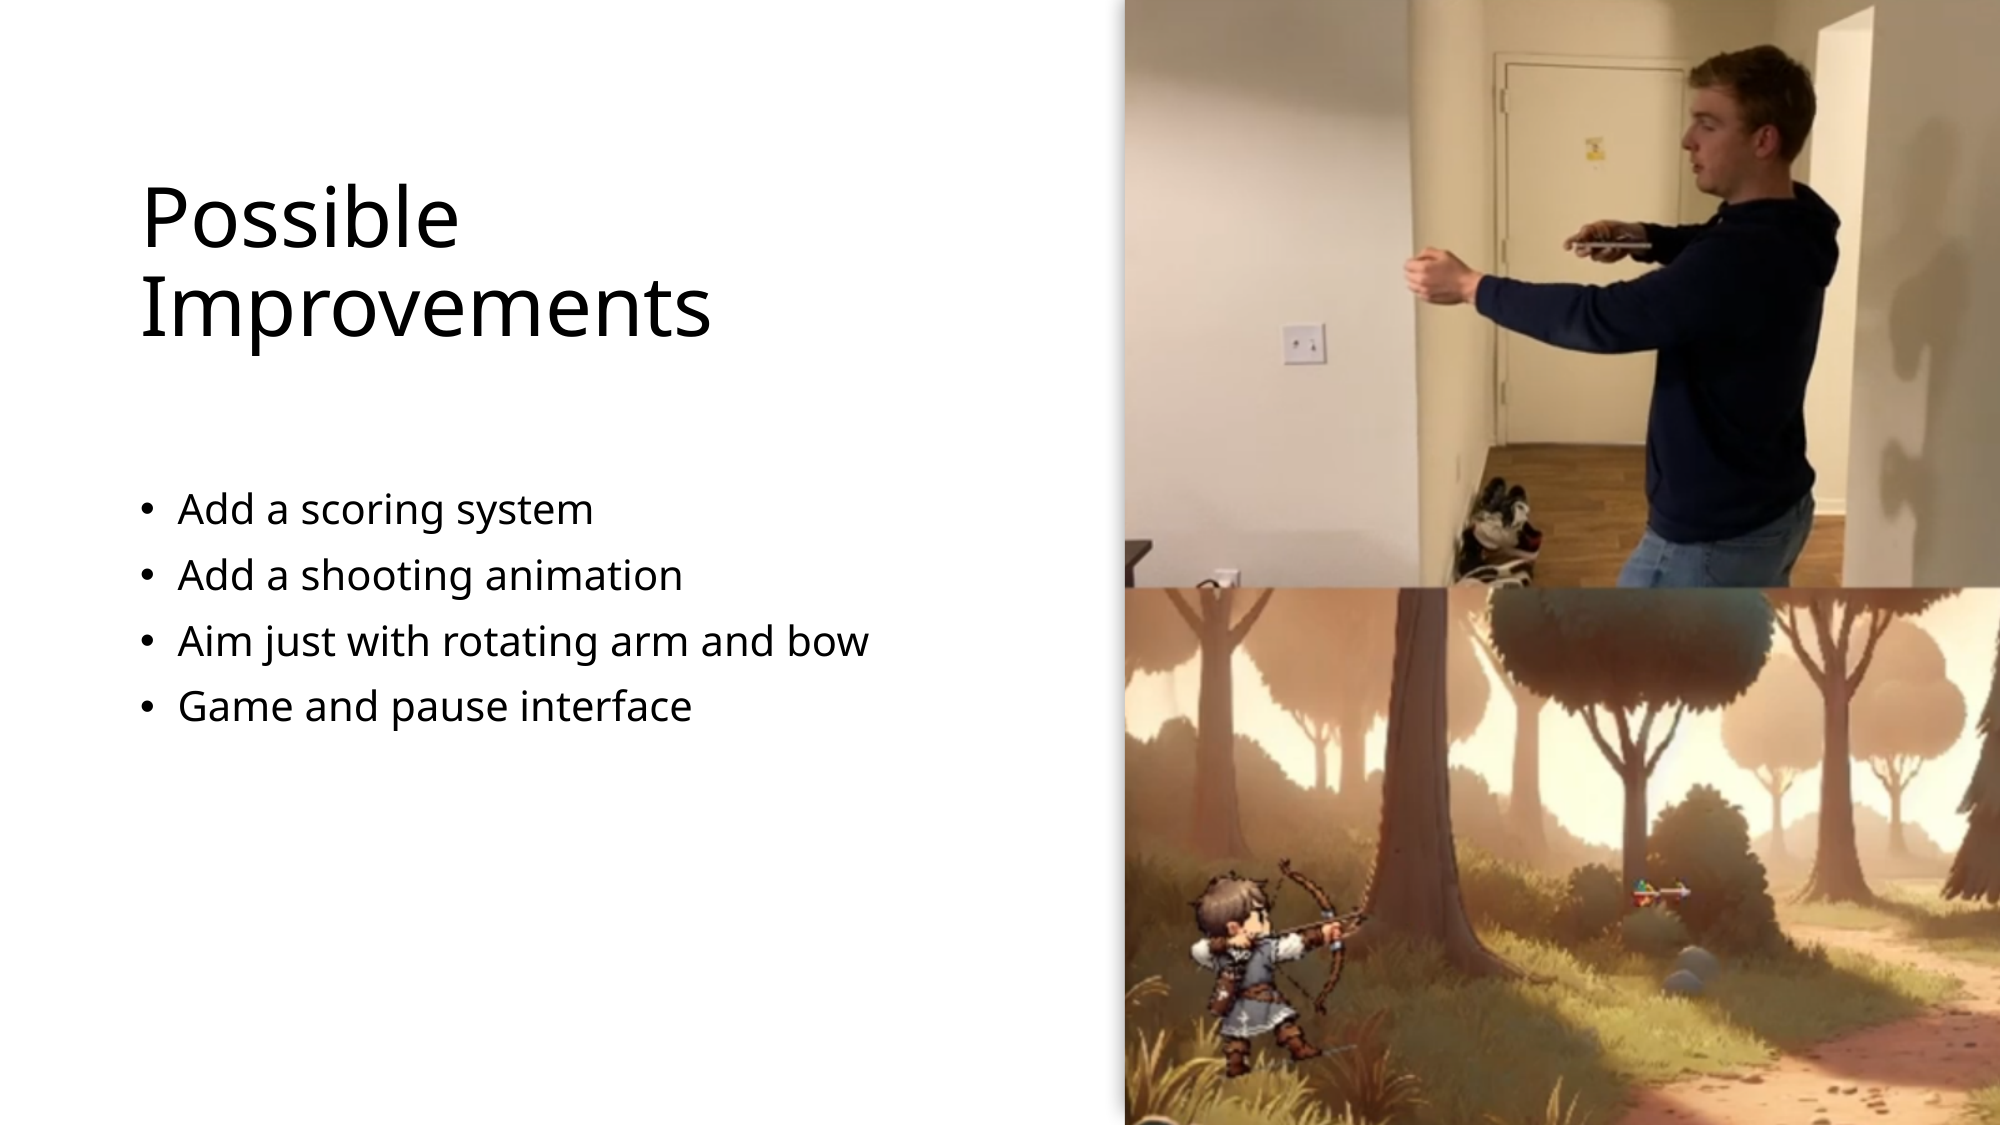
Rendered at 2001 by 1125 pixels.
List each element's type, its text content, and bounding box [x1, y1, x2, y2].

picture [1124, 0, 2000, 1125]
list Add a scoring system Add a shooting animation Aim just with rotating arm and bow Game and pause interface [124, 300, 1000, 919]
text_box [0, 0, 1124, 1125]
title Possible Improvements [124, 125, 1000, 300]
